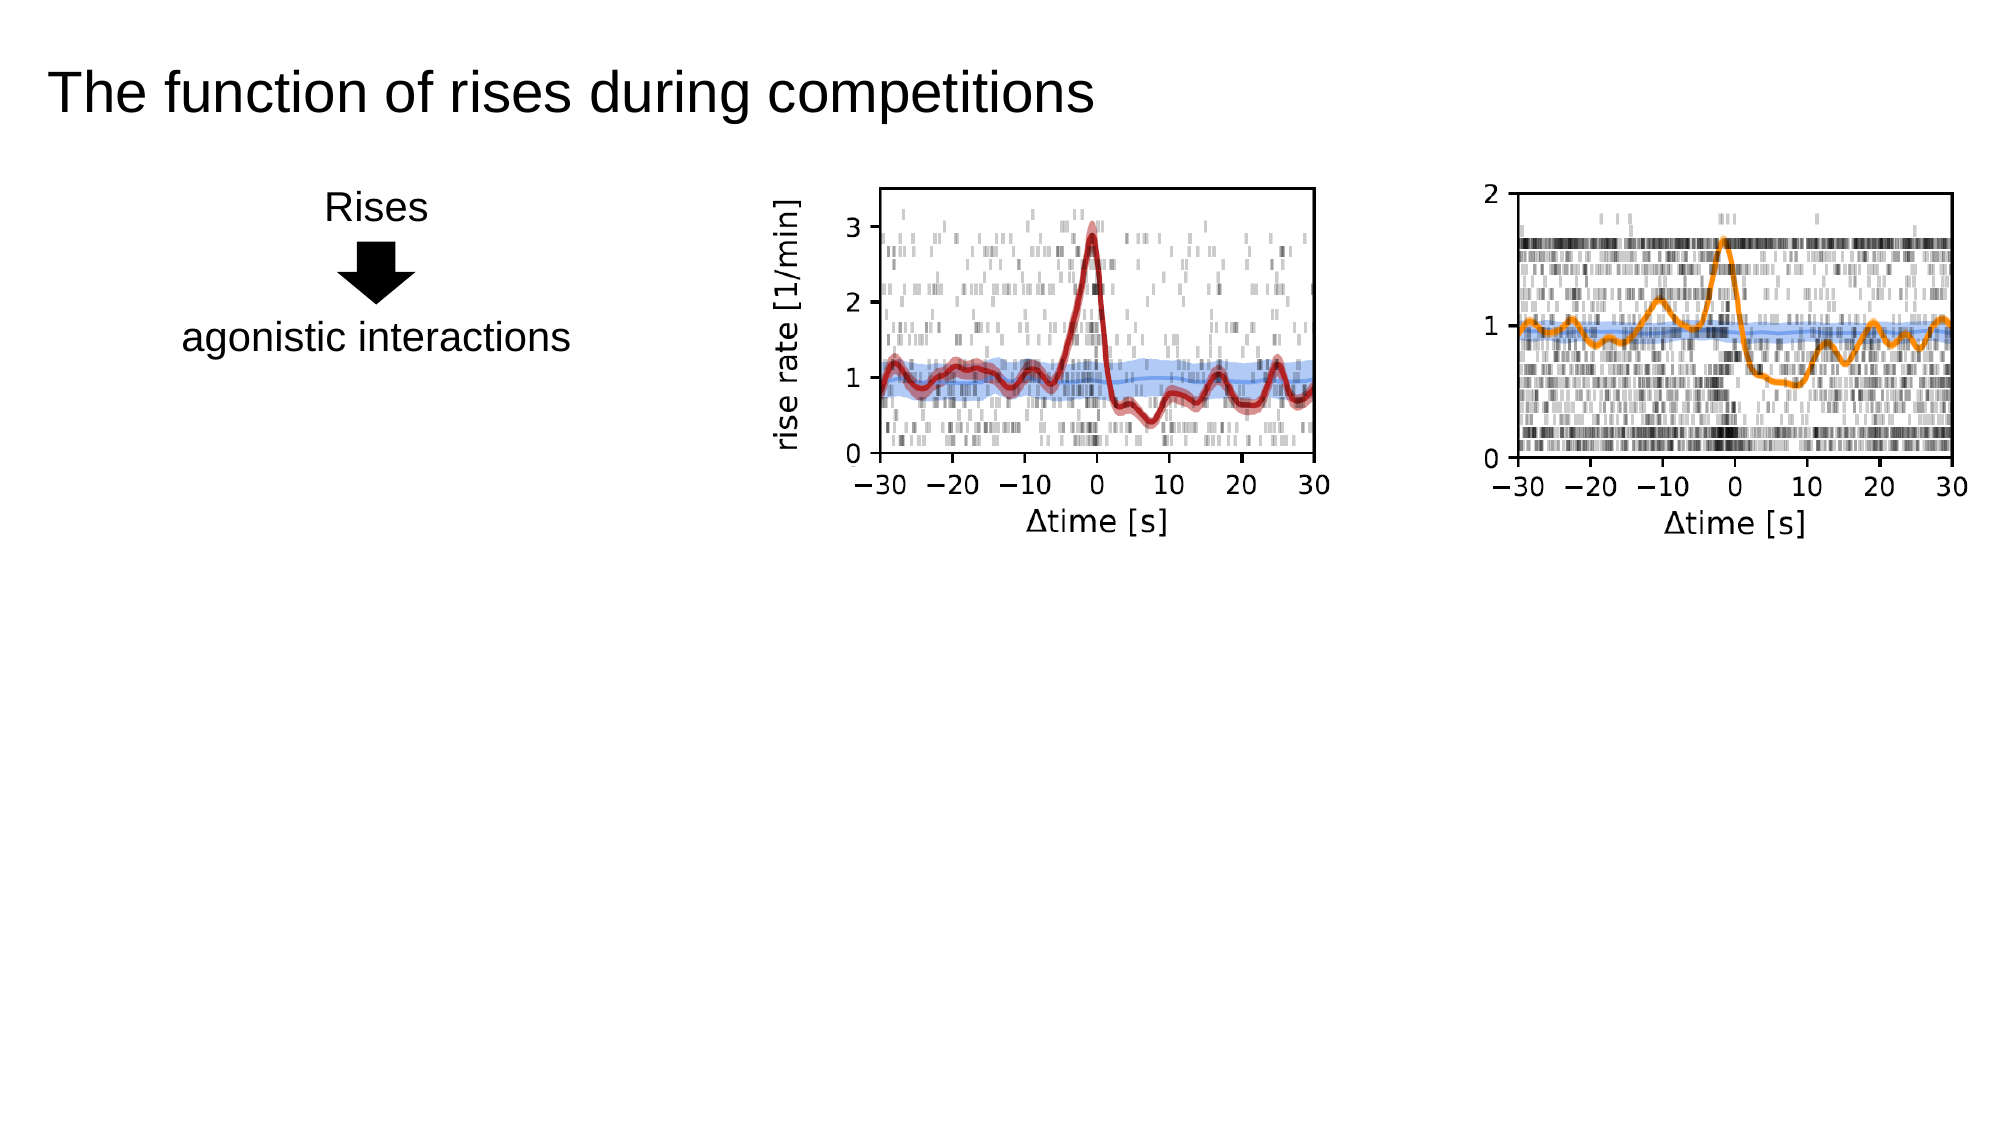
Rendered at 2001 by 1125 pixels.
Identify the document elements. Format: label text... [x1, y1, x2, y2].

text_box [336, 241, 416, 305]
text_box Rises agonistic interactions [16, 172, 737, 877]
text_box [822, 170, 1335, 542]
picture [1476, 181, 1973, 542]
picture [760, 180, 816, 476]
text_box The function of rises during competitions [32, 24, 1533, 163]
